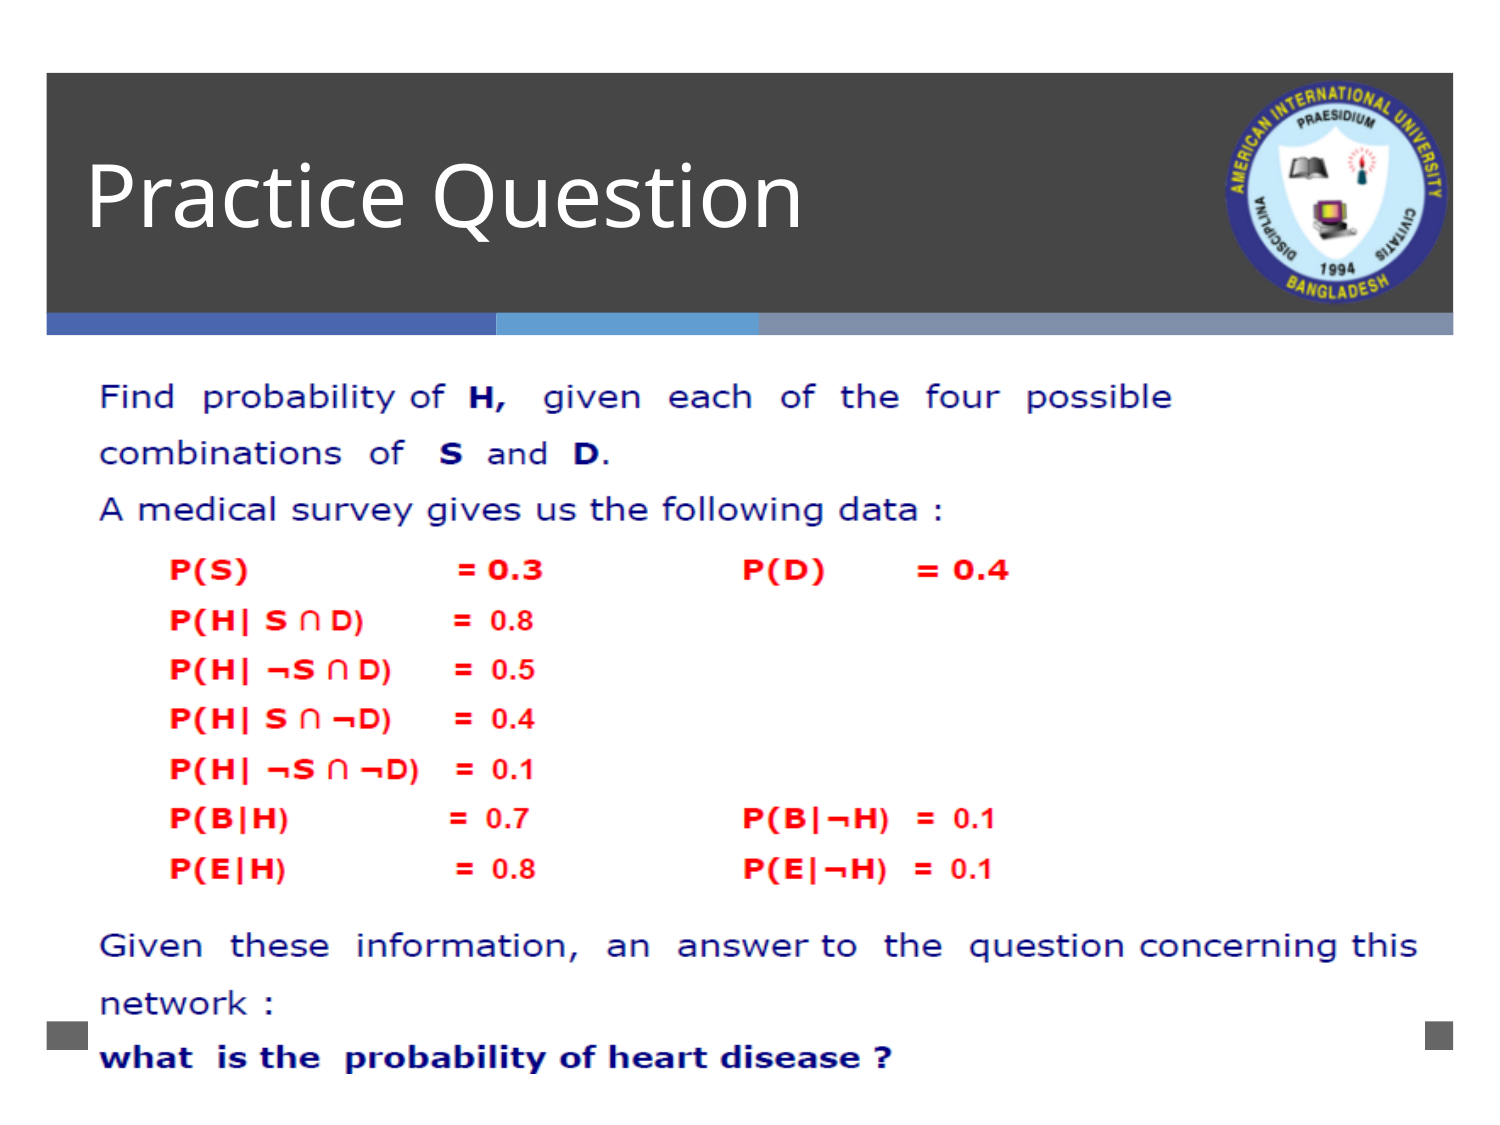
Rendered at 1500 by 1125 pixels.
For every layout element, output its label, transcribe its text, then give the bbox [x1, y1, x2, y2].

title Practice Question [69, 73, 1351, 253]
picture [87, 375, 1426, 1074]
picture [1220, 75, 1454, 310]
